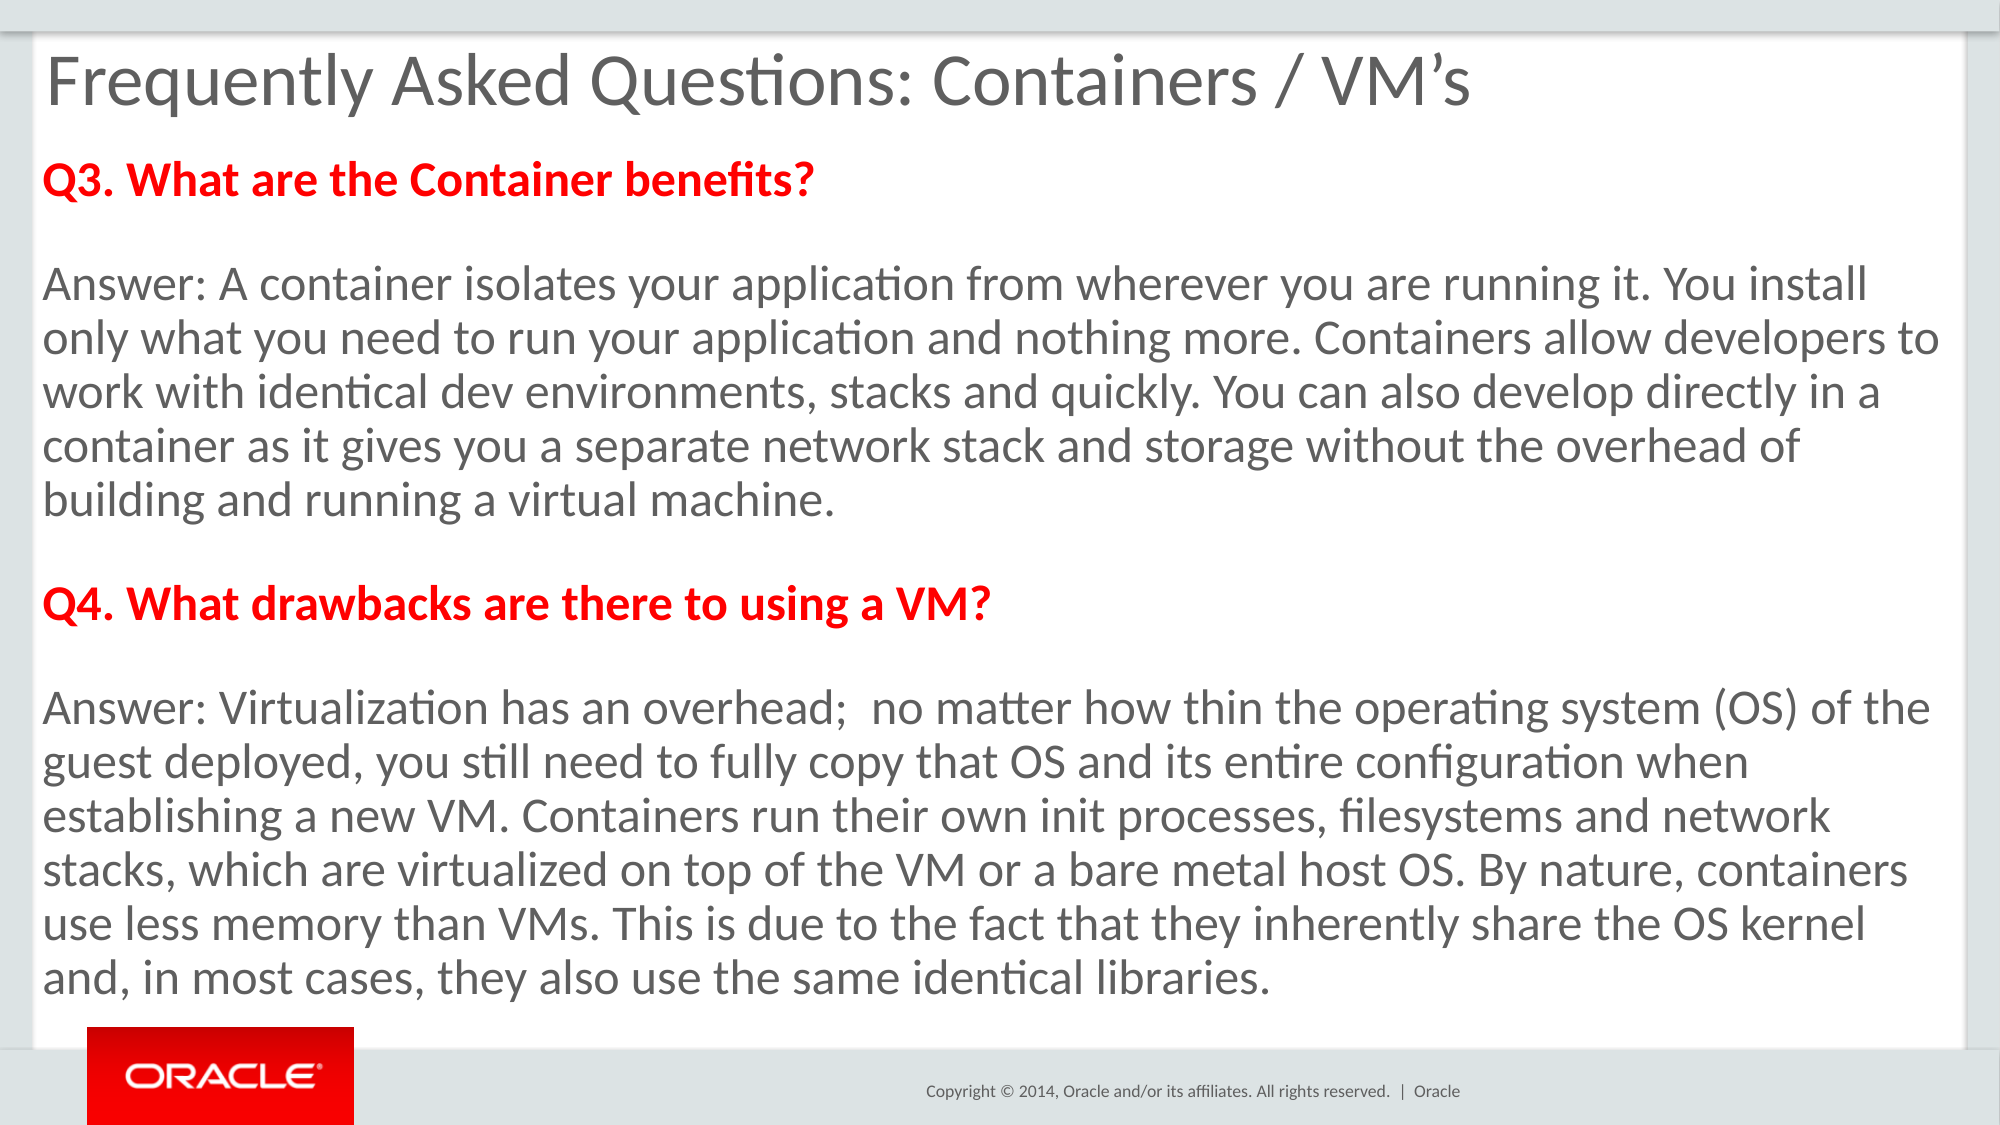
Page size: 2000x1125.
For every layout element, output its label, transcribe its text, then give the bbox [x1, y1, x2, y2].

picture [87, 1027, 354, 1125]
list Q3. What are the Container benefits? Answer: A container isolates your application from wherever you are running it. You install only what you need to run your application and nothing more. Containers allow developers to work with identical dev environments, stacks and quickly. You can also develop directly in a container as it gives you a separate network stack and storage without the overhead of building and running a virtual machine. Q4. What drawbacks are there to using a VM? Answer: Virtualization has an overhead; no matter how thin the operating system (OS) of the guest deployed, you still need to fully copy that OS and its entire configuration when establishing a new VM. Containers run their own init processes, filesystems and network stacks, which are virtualized on top of the VM or a bare metal host OS. By nature, containers use less memory than VMs. This is due to the fact that they inherently share the OS kernel and, in most cases, they also use the same identical libraries. [41, 153, 1955, 1027]
title Frequently Asked Questions: Containers / VM’s [46, 0, 1872, 120]
footer Oracle [1414, 1075, 1865, 1106]
